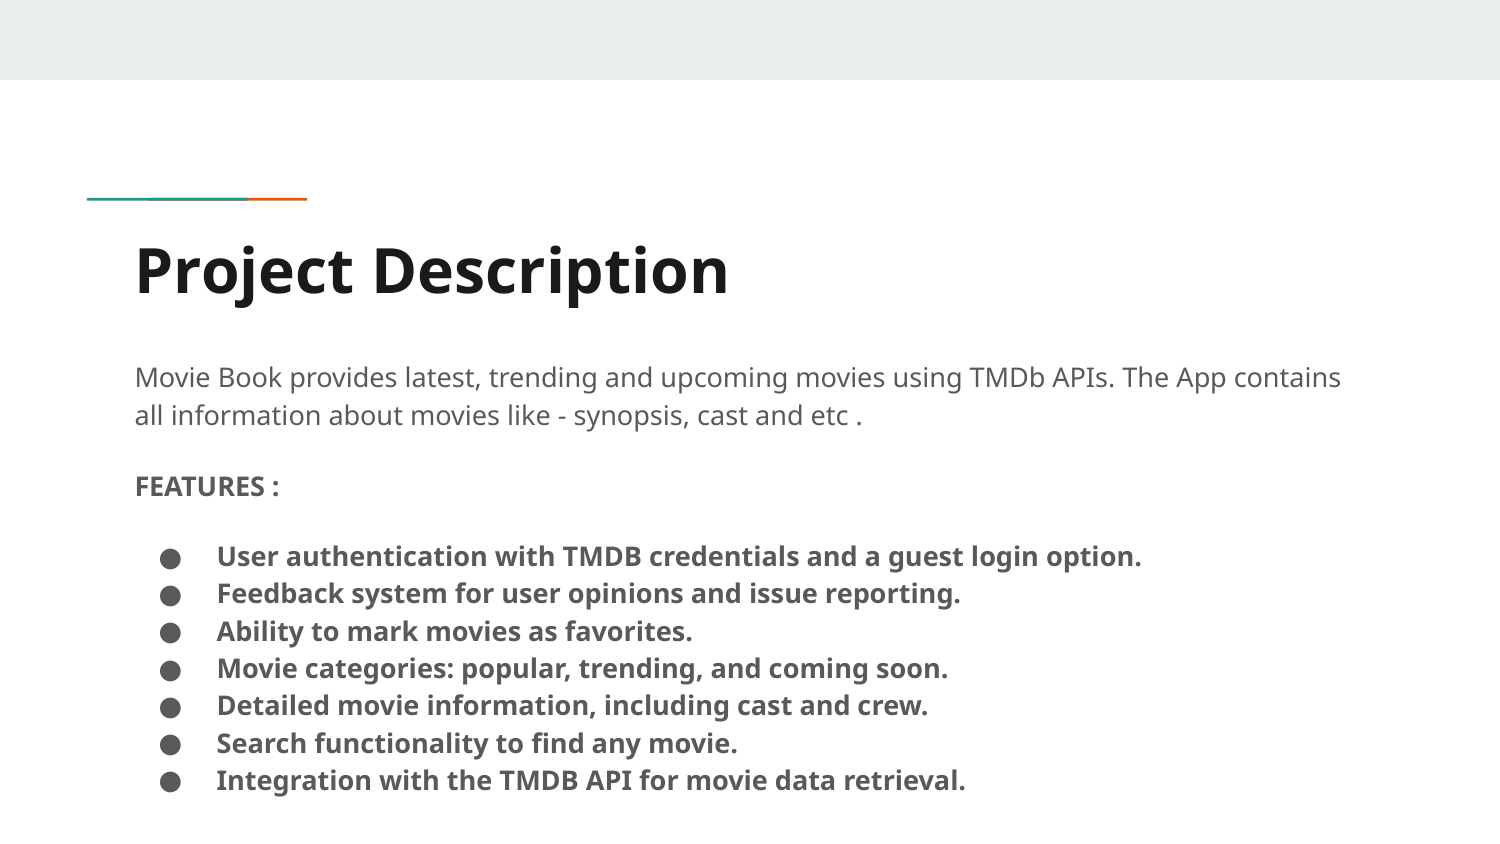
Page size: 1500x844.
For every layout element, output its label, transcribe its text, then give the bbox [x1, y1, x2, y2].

title Project Description [119, 216, 1381, 305]
list Movie Book provides latest, trending and upcoming movies using TMDb APIs. The App contains all information about movies like - synopsis, cast and etc . FEATURES : User authentication with TMDB credentials and a guest login option. Feedback system for user opinions and issue reporting. Ability to mark movies as favorites. Movie categories: popular, trending, and coming soon. Detailed movie information, including cast and crew. Search functionality to find any movie. Integration with the TMDB API for movie data retrieval. [119, 341, 1381, 784]
